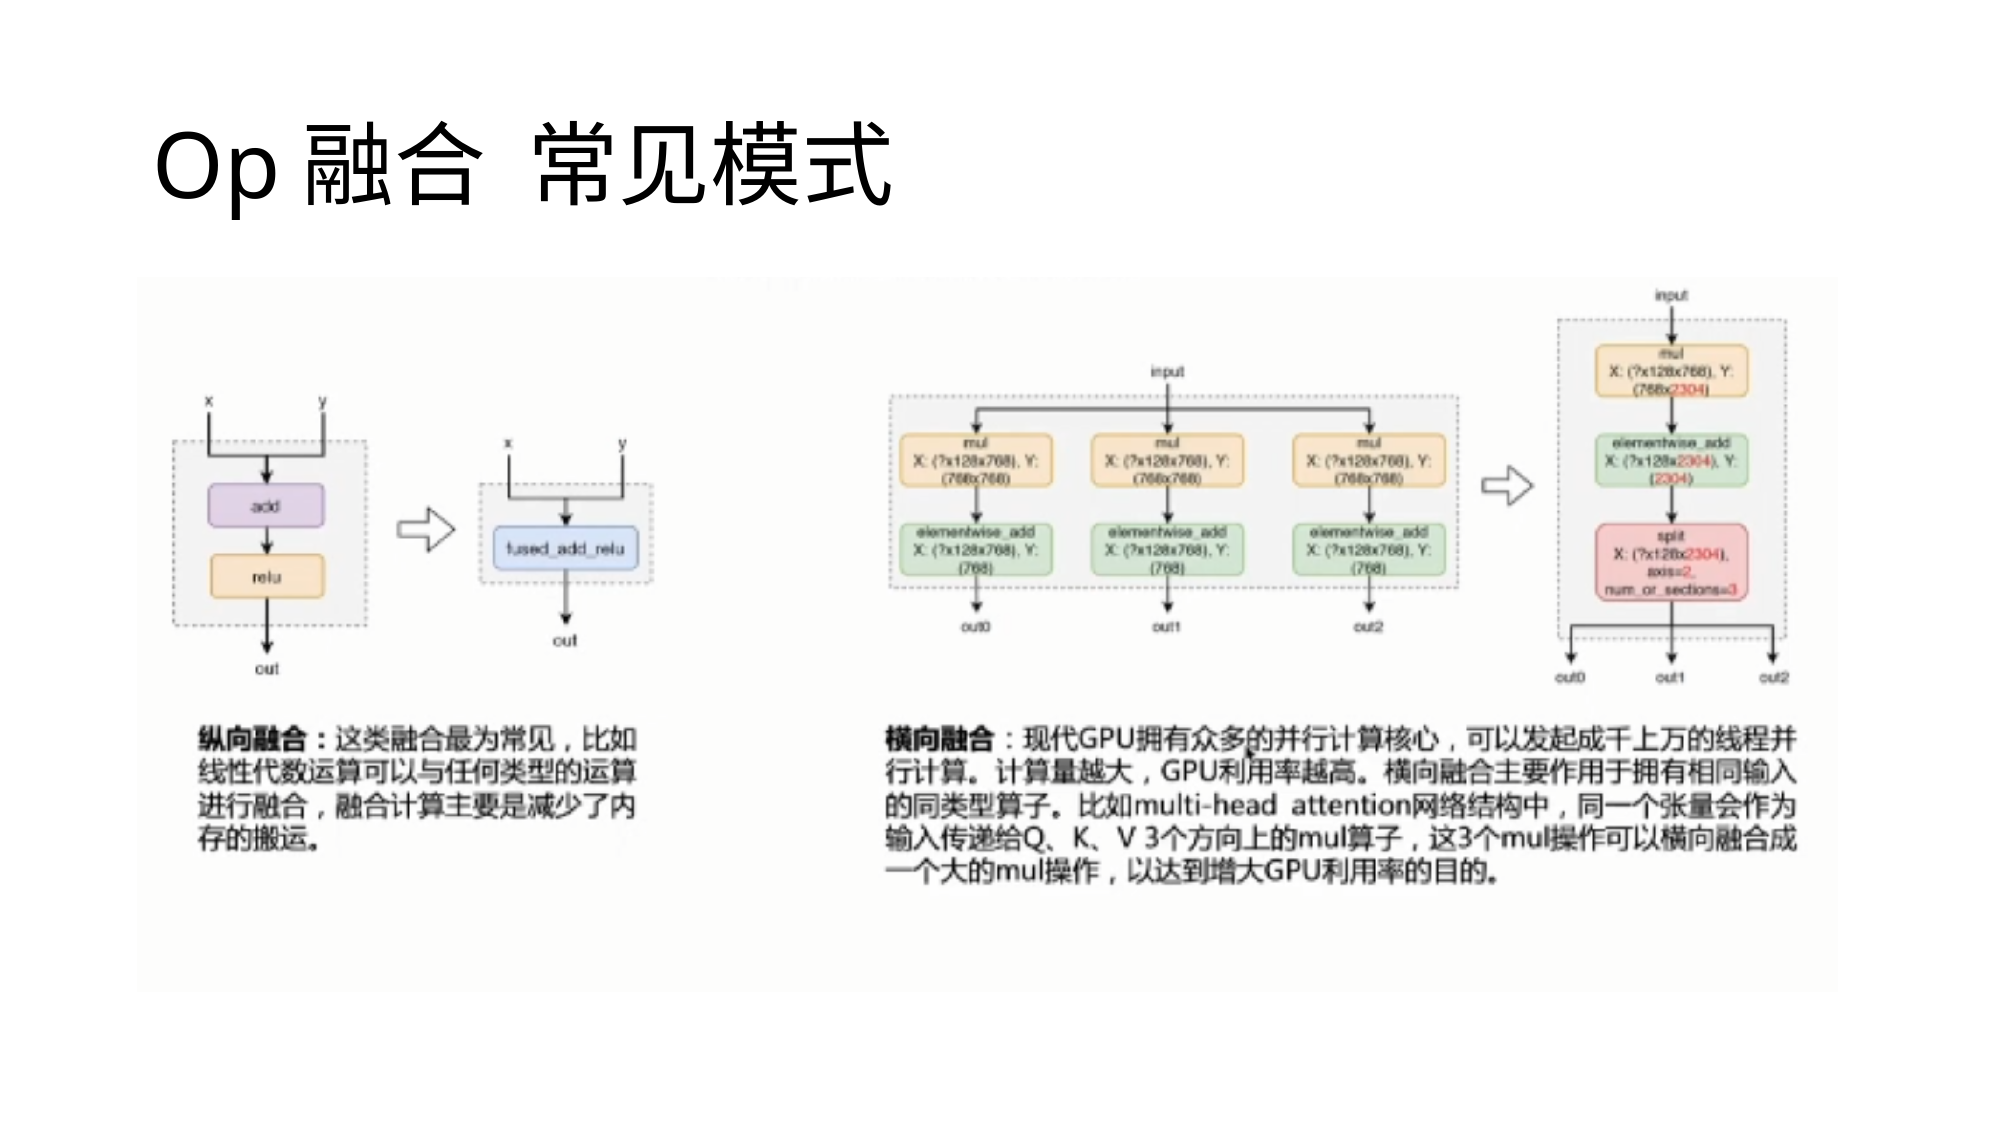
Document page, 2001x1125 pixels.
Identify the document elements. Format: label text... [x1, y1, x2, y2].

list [137, 277, 1838, 992]
title Op融合 常见模式 [137, 59, 1863, 278]
